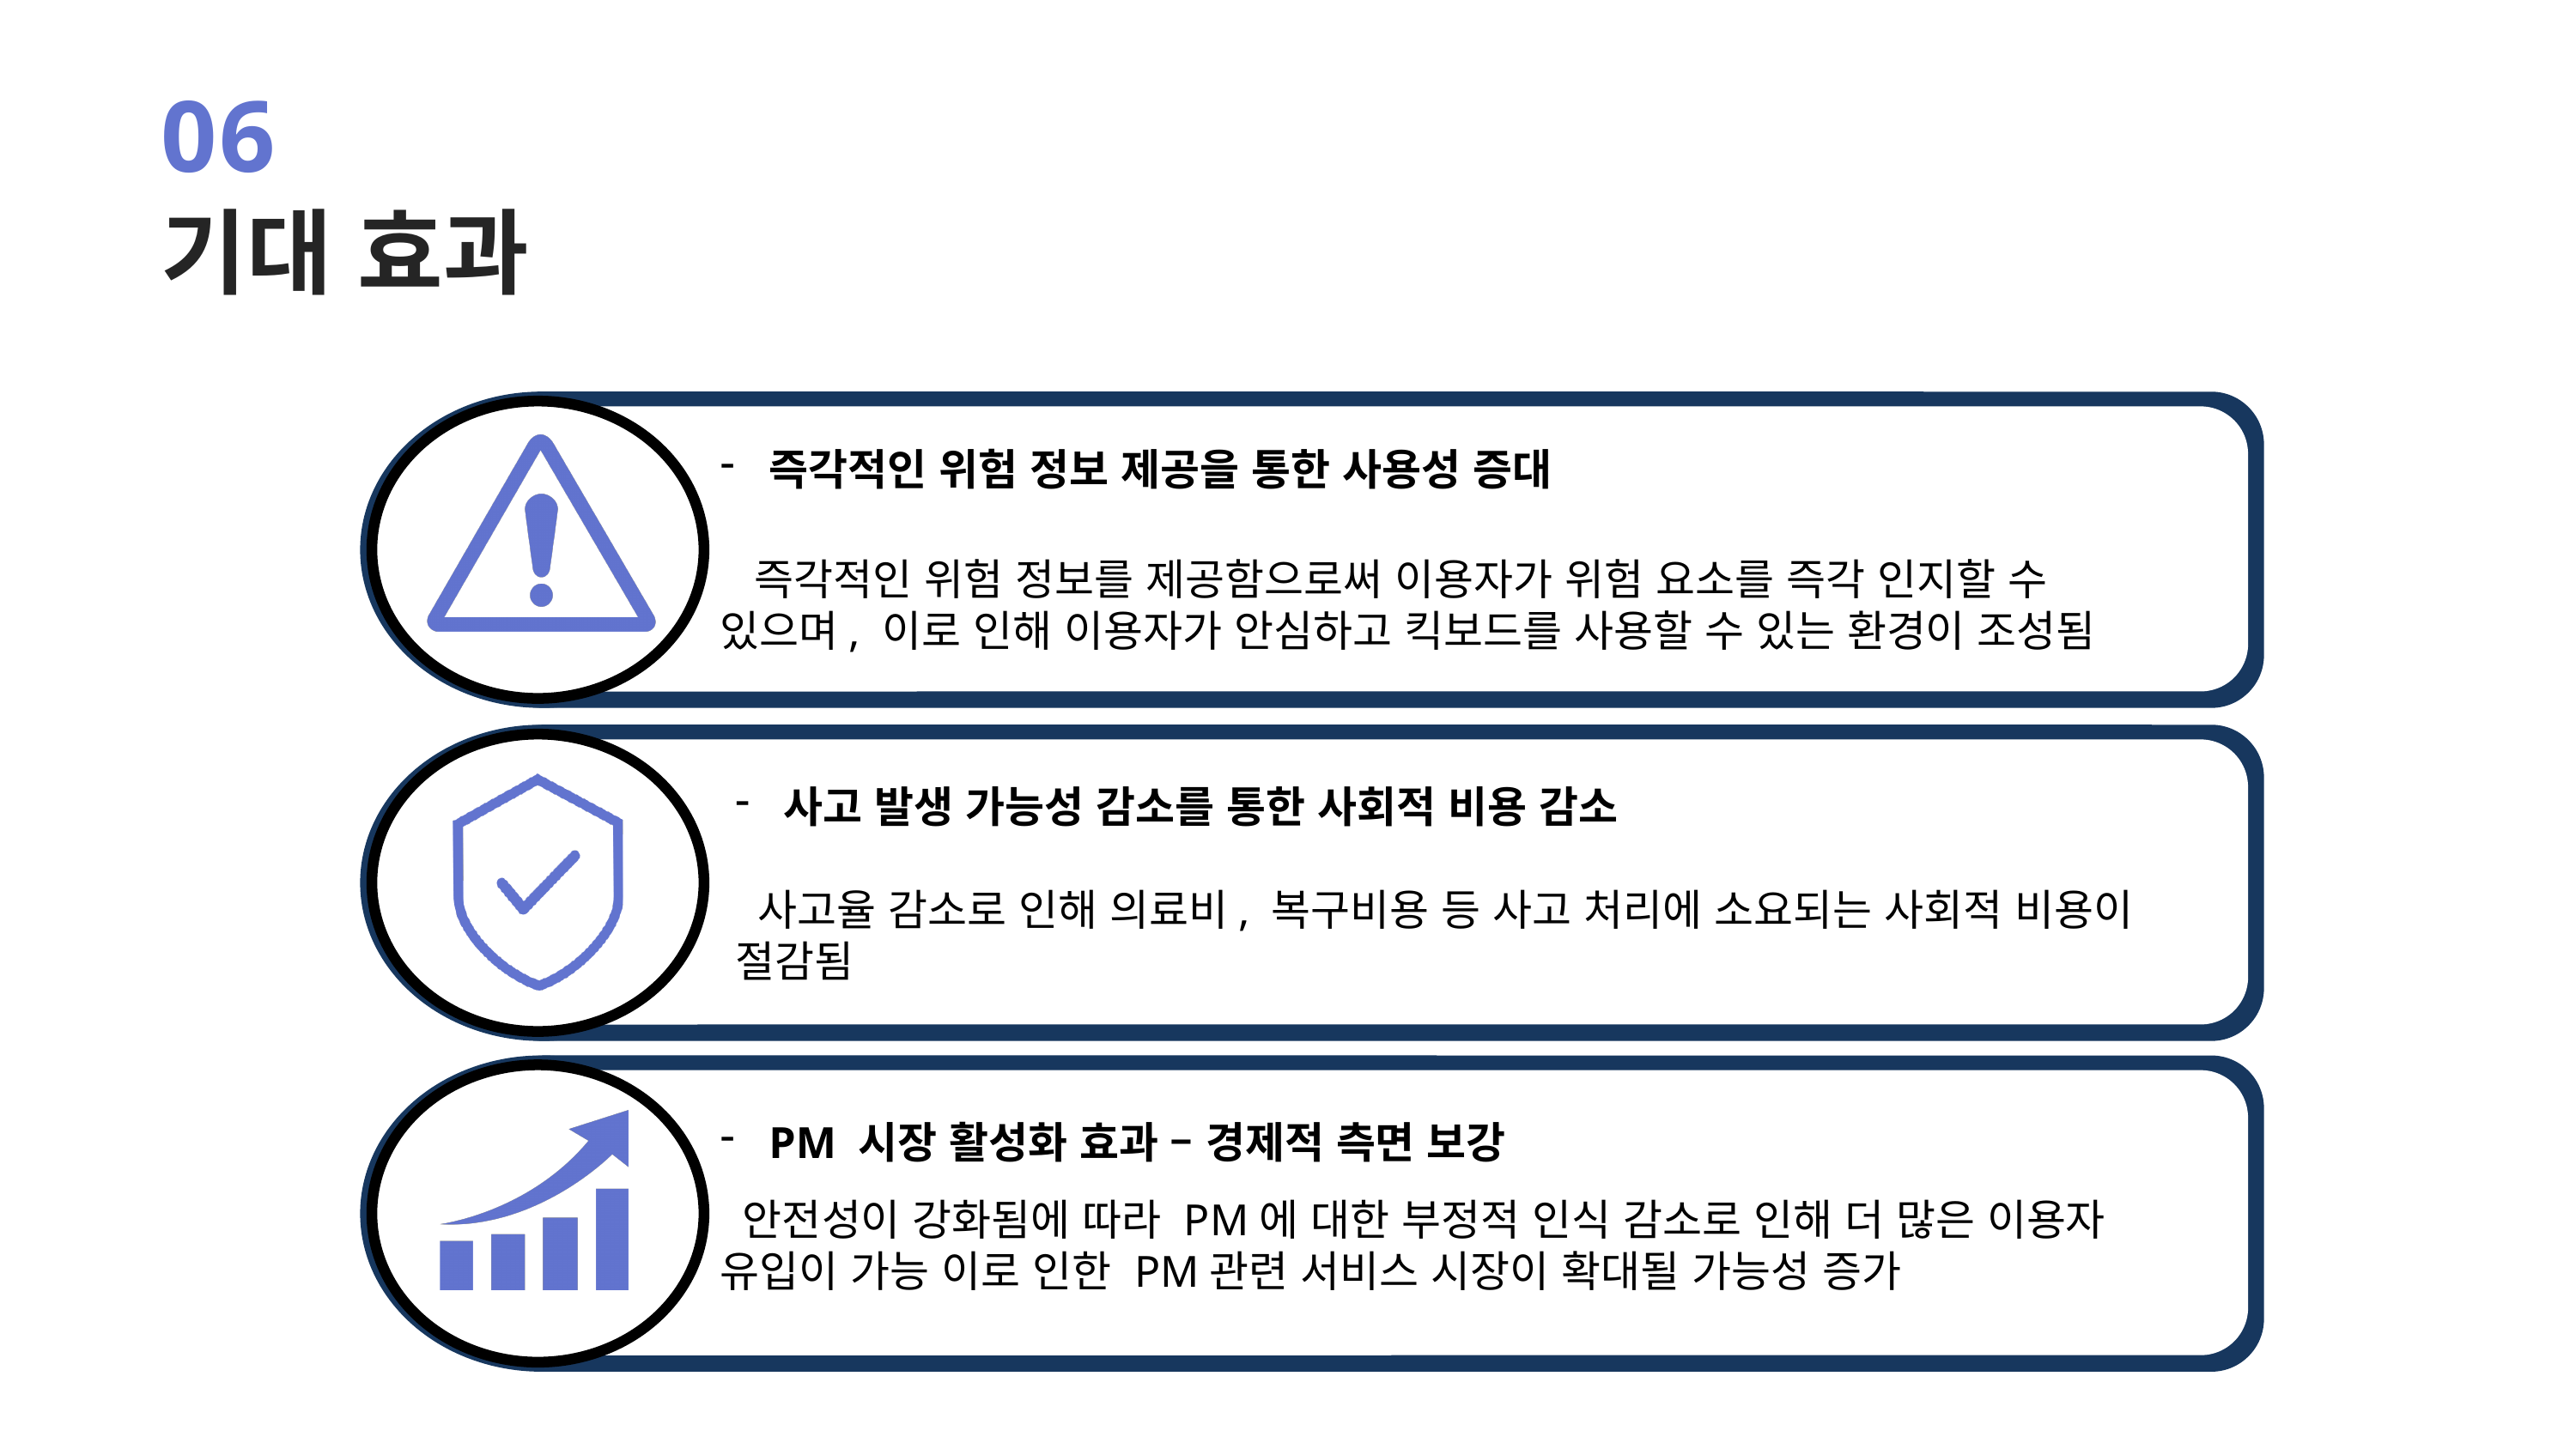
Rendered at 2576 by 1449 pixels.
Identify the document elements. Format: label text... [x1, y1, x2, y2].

text_box 기대 효과 [161, 119, 908, 306]
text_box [360, 391, 2264, 1373]
text_box 06 [161, 0, 358, 119]
